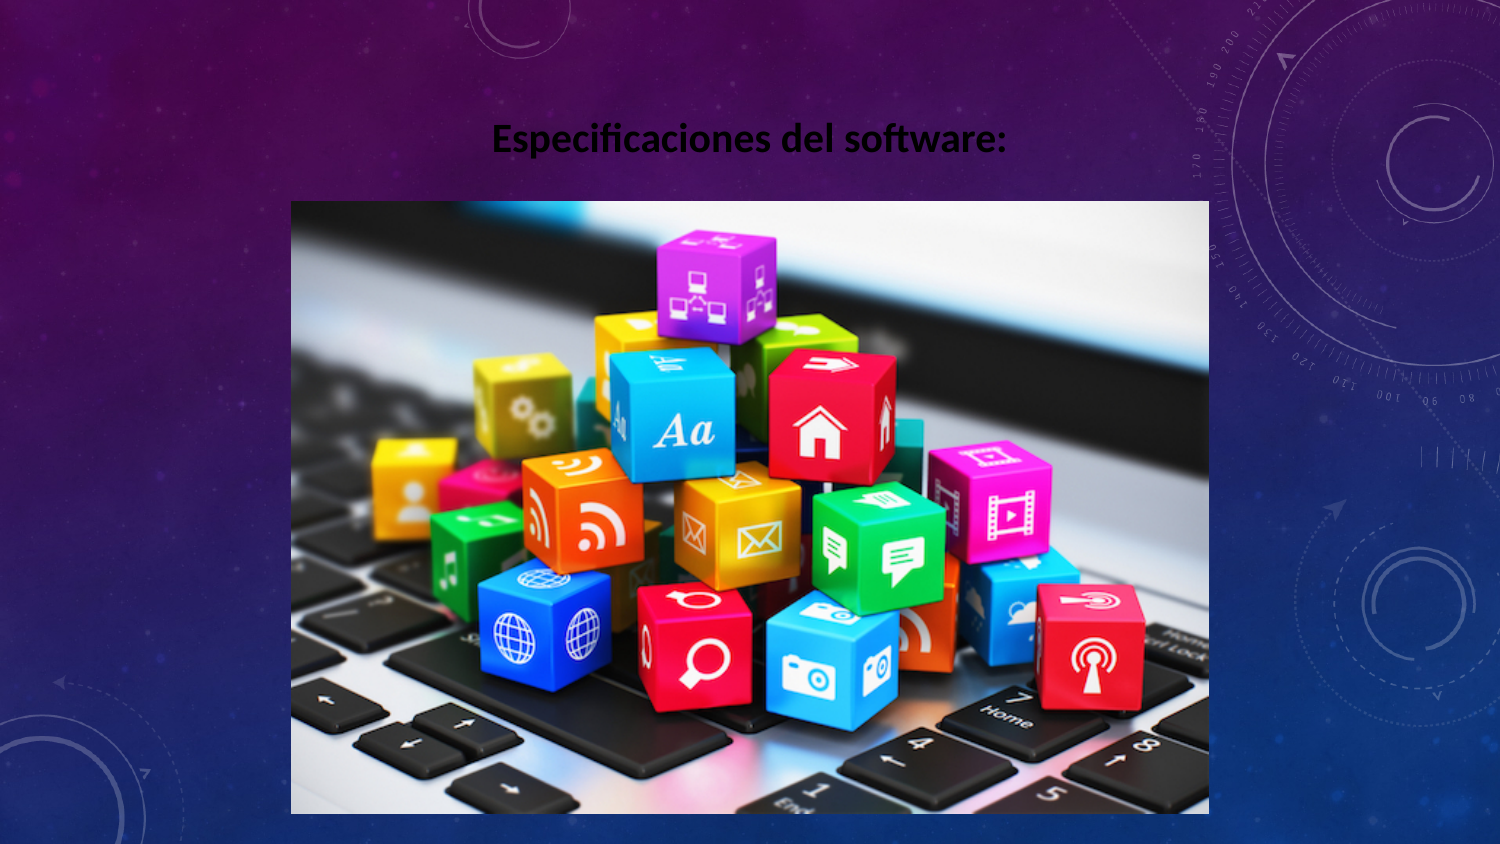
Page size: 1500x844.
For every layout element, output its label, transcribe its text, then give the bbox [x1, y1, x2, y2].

text_box Especificaciones del software: [311, 71, 1189, 177]
picture [0, 0, 1500, 844]
